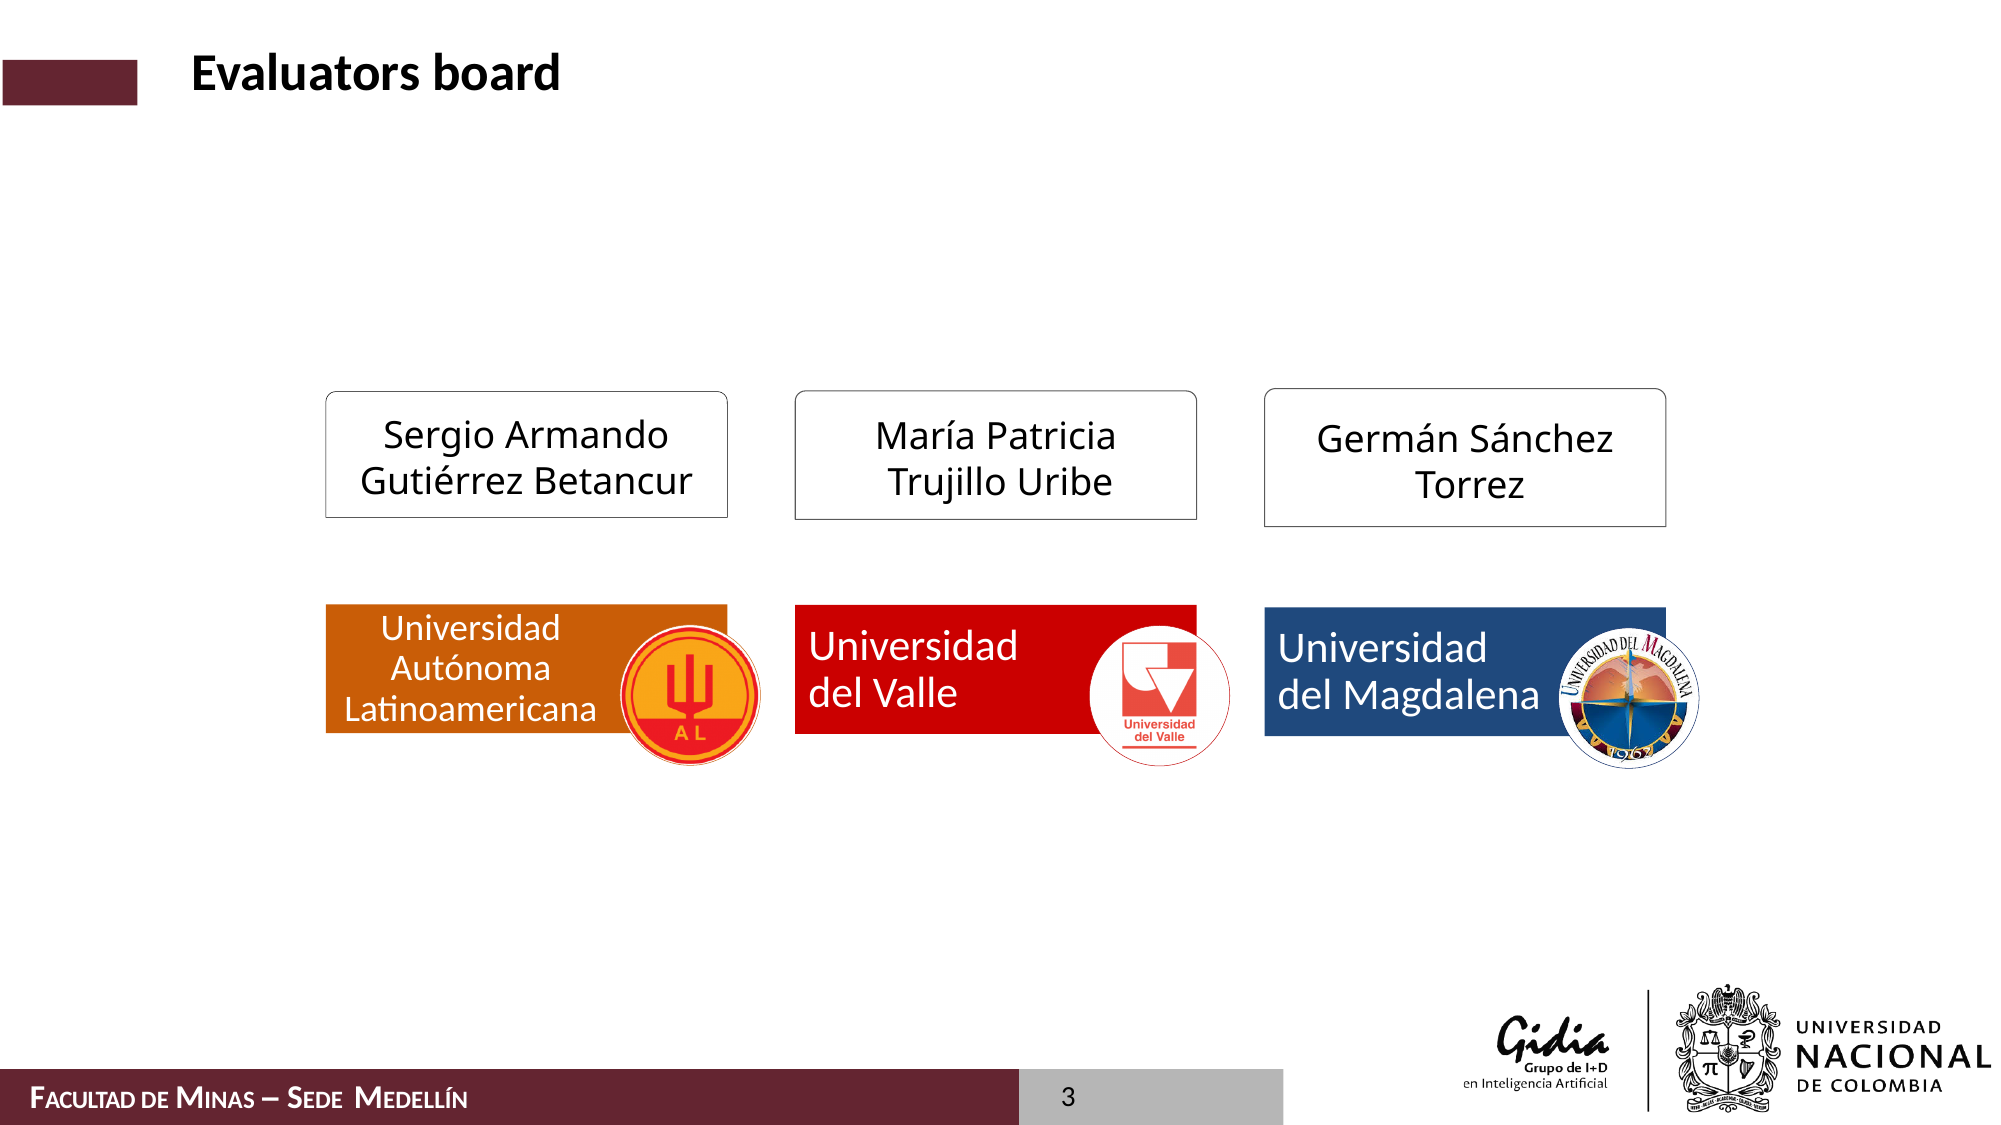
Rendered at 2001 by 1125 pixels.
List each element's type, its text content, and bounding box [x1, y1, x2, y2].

text_box Evaluators board [176, 29, 578, 109]
picture [1463, 983, 1992, 1113]
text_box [324, 212, 1701, 945]
slide_number 3 [1054, 1082, 1097, 1116]
